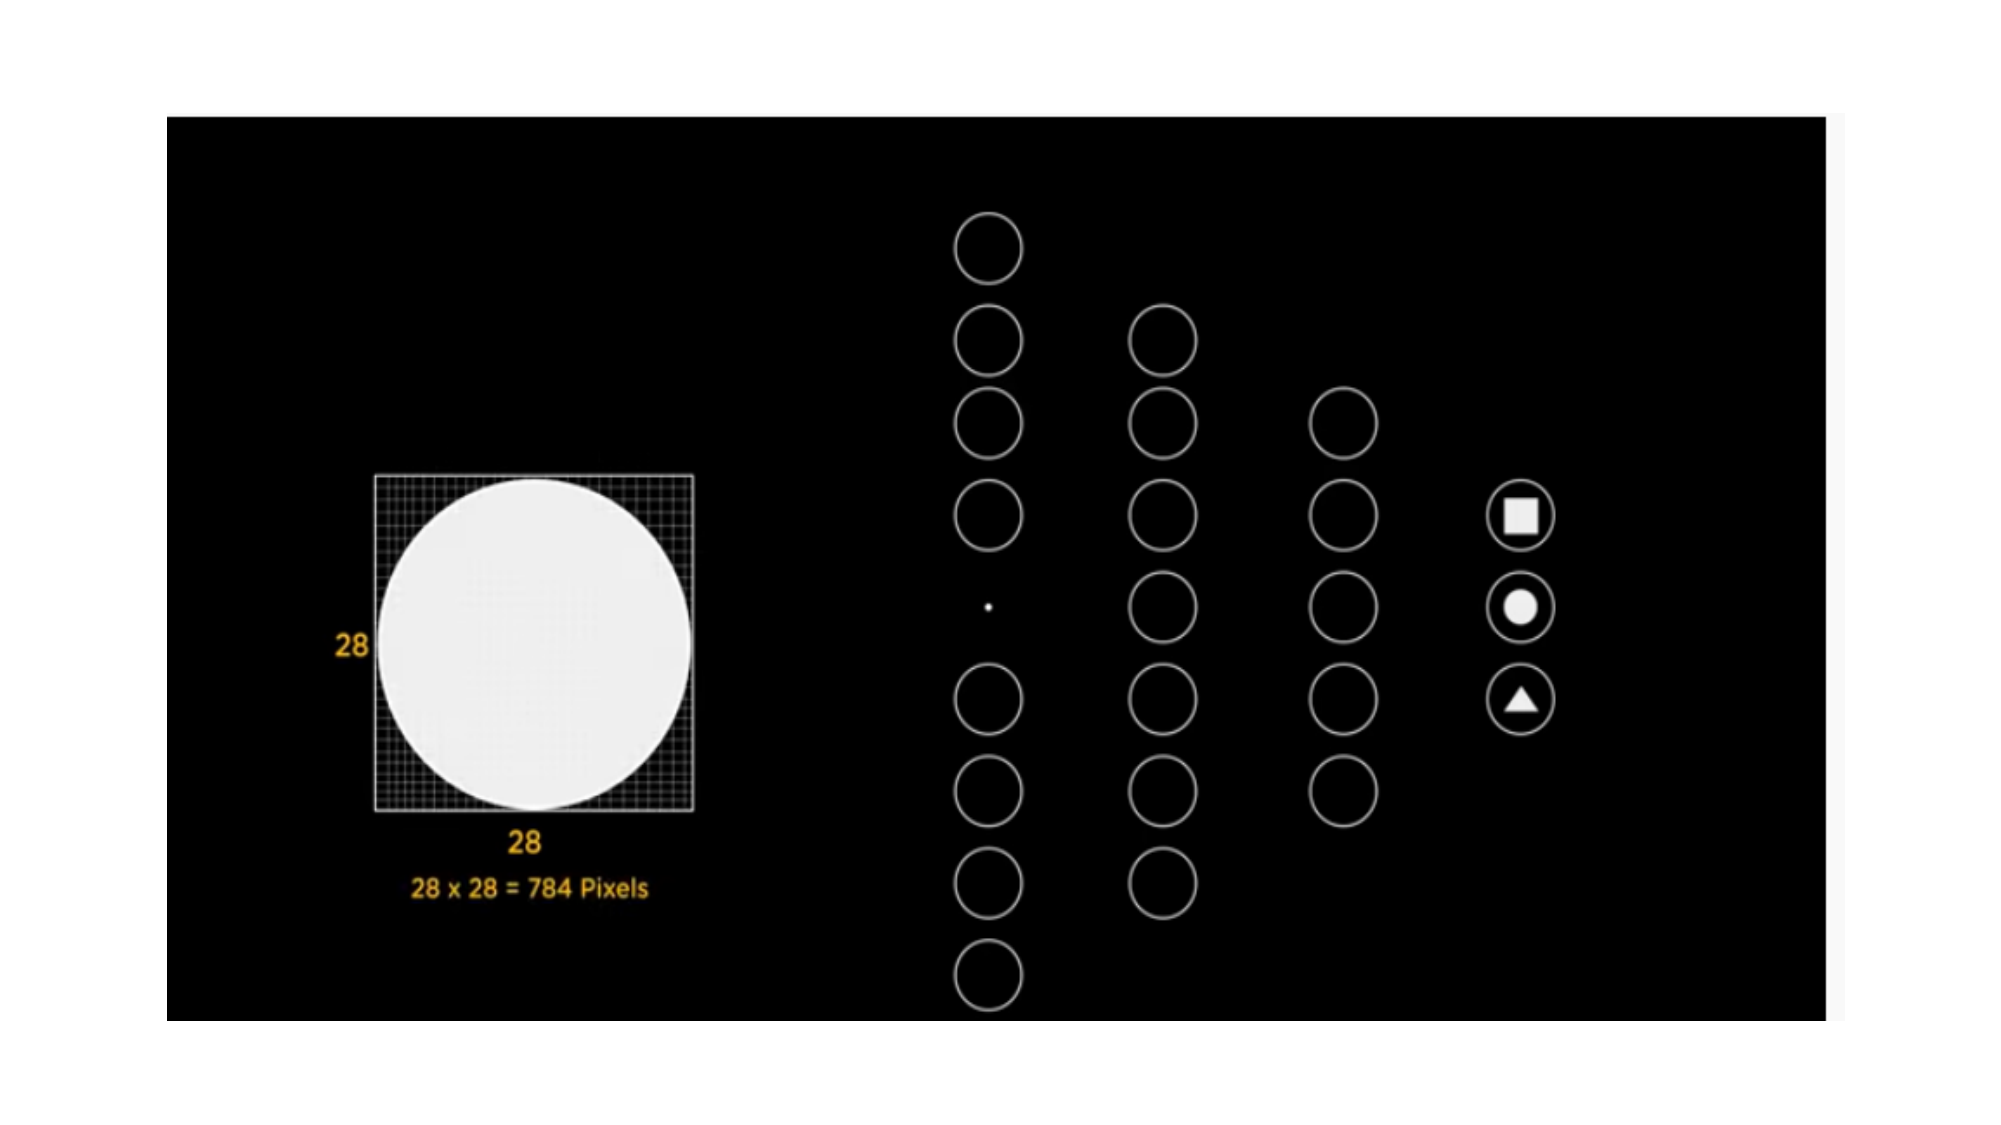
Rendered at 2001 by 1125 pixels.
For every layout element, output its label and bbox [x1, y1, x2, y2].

list [167, 113, 1845, 1021]
